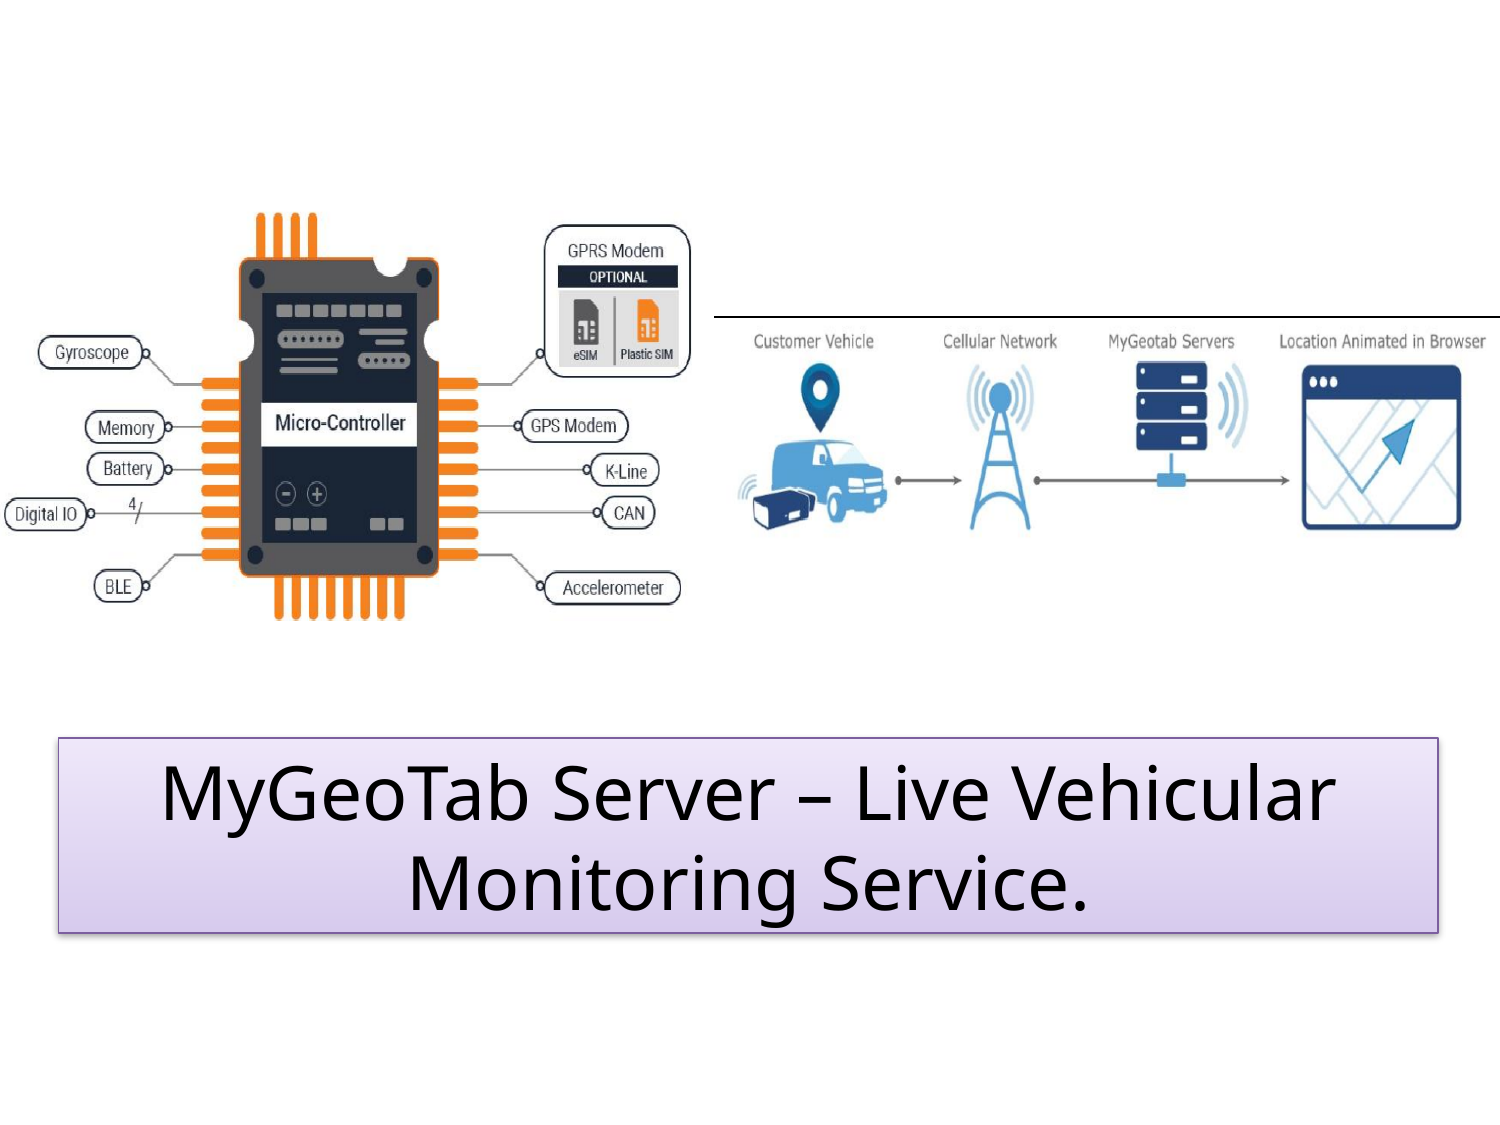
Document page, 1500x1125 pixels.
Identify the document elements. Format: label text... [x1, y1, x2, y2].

picture [0, 210, 692, 622]
picture [714, 316, 1500, 552]
text_box MyGeoTab Server – Live Vehicular Monitoring Service. [58, 738, 1439, 934]
